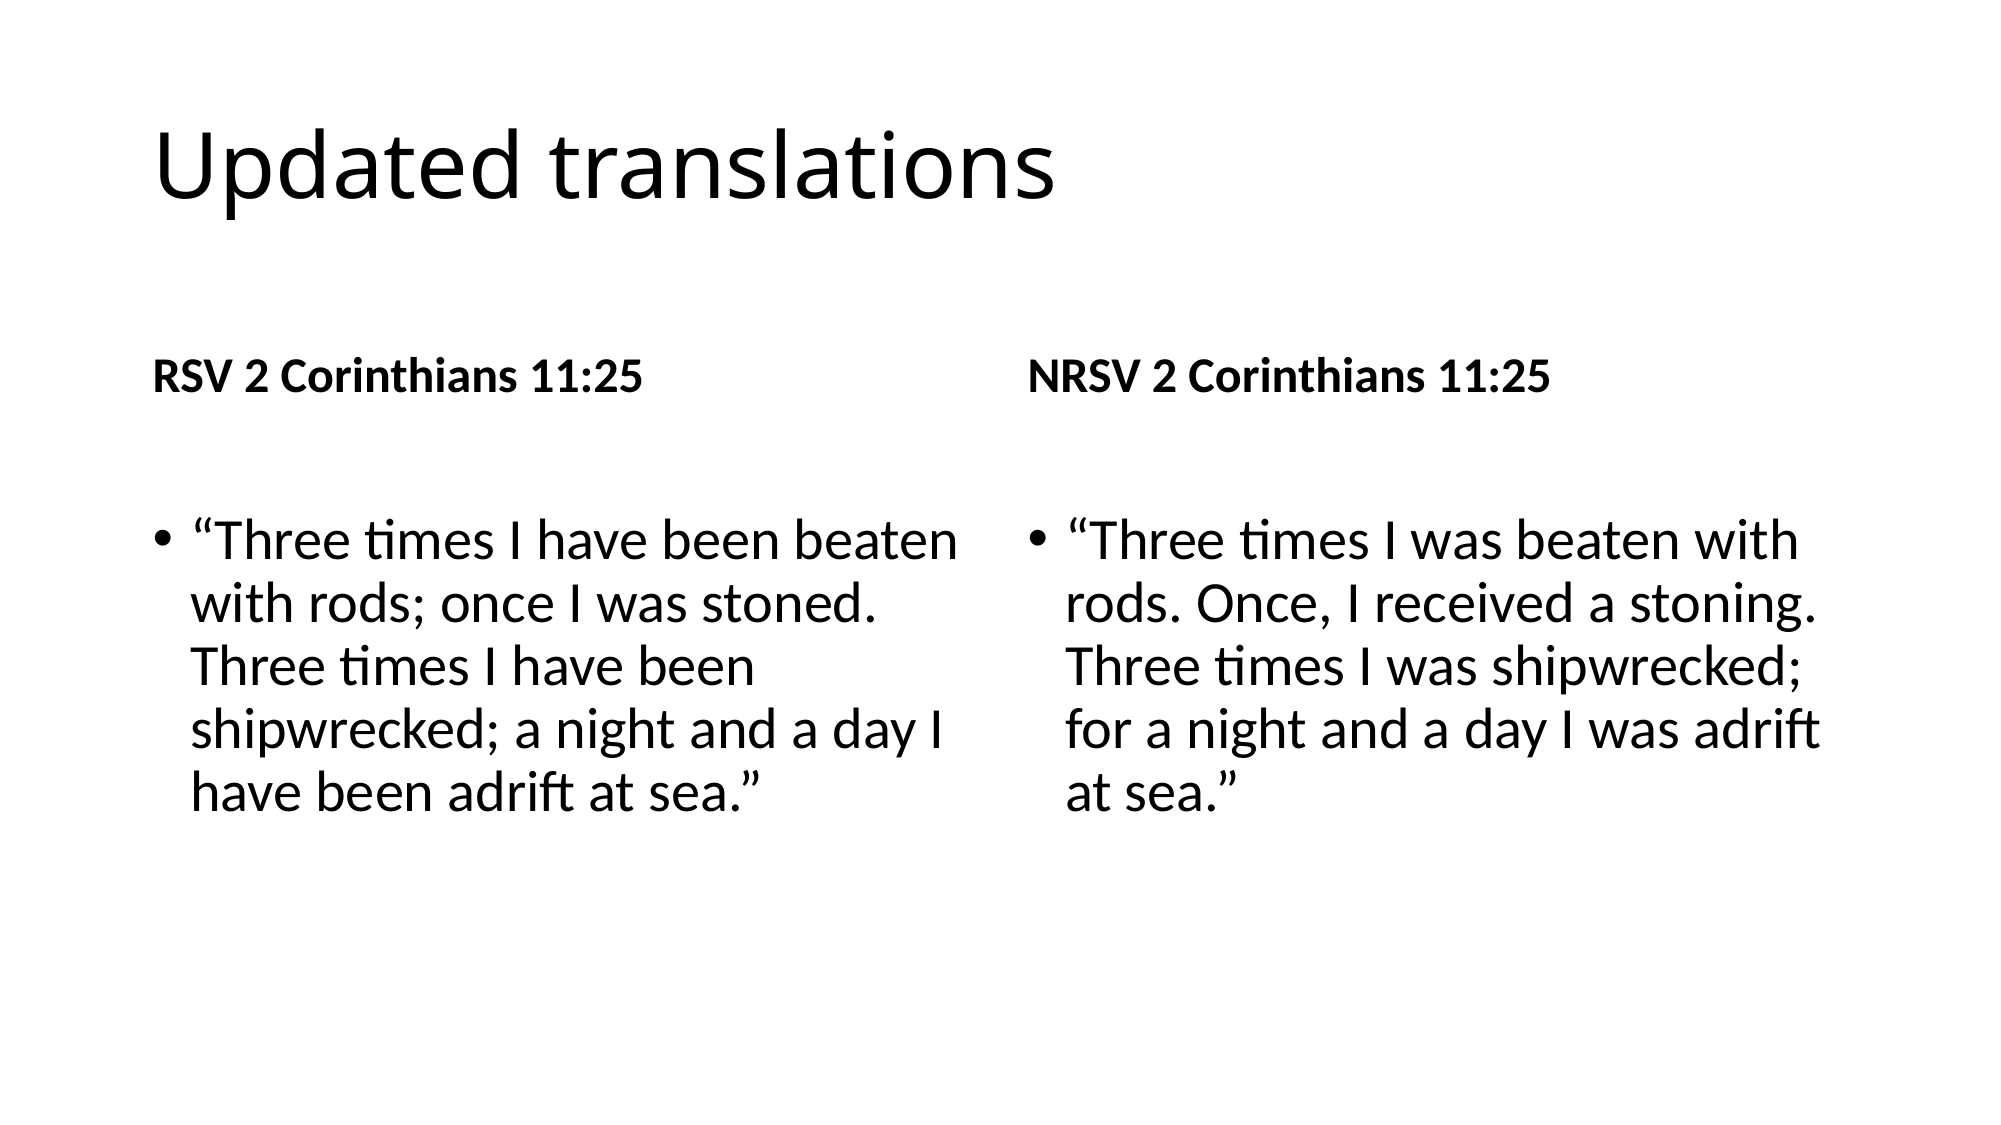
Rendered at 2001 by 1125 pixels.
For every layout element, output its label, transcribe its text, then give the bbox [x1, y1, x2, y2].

list “Three times I have been beaten with rods; once I was stoned. Three times I have been shipwrecked; a night and a day I have been adrift at sea.” [137, 410, 984, 1016]
list RSV 2 Corinthians 11:25 [137, 275, 984, 410]
list NRSV 2 Corinthians 11:25 [1012, 275, 1863, 410]
list “Three times I was beaten with rods. Once, I received a stoning. Three times I was shipwrecked; for a night and a day I was adrift at sea.” [1012, 410, 1863, 1016]
title Updated translations [137, 59, 1863, 278]
